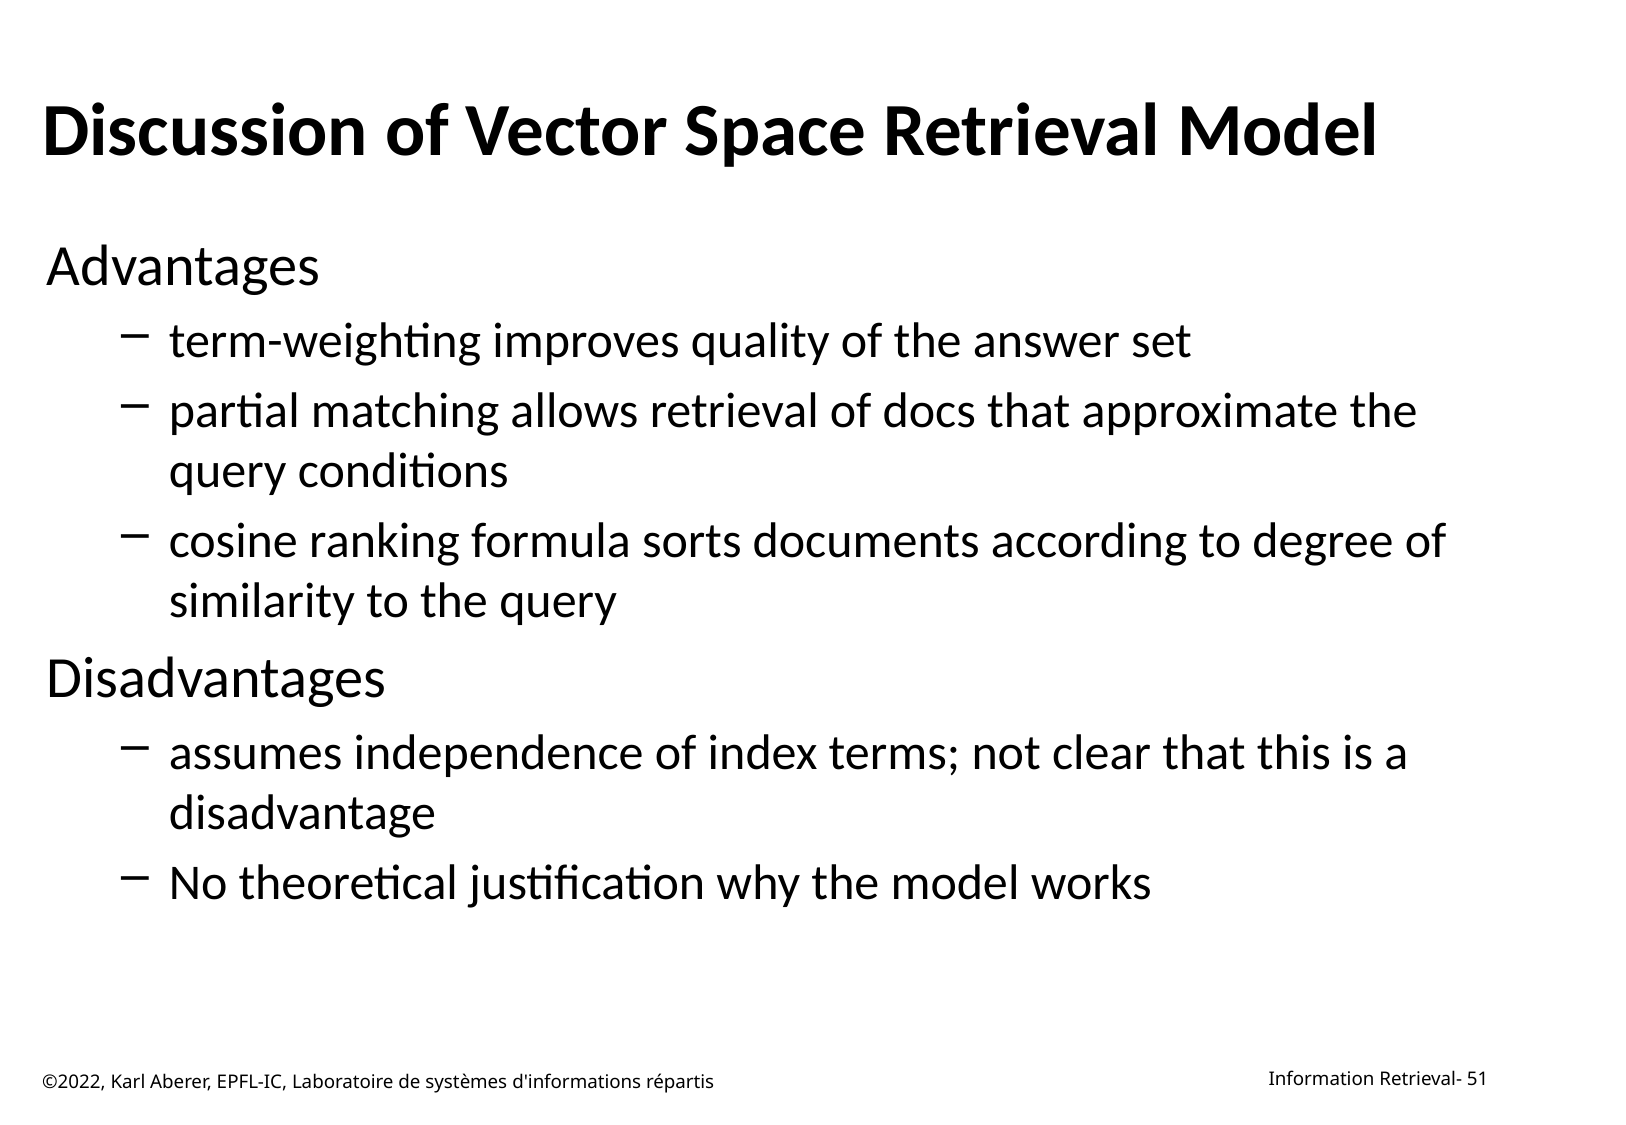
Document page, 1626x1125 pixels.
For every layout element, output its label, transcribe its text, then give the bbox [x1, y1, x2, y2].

footer ©2022, Karl Aberer, EPFL-IC, Laboratoire de systèmes d'informations répartis [26, 1062, 1071, 1101]
list Advantages term-weighting improves quality of the answer set partial matching allows retrieval of docs that approximate the query conditions cosine ranking formula sorts documents according to degree of similarity to the query Disadvantages assumes independence of index terms; not clear that this is a disadvantage No theoretical justification why the model works [31, 220, 1508, 1045]
title Discussion of Vector Space Retrieval Model [27, 50, 1504, 200]
